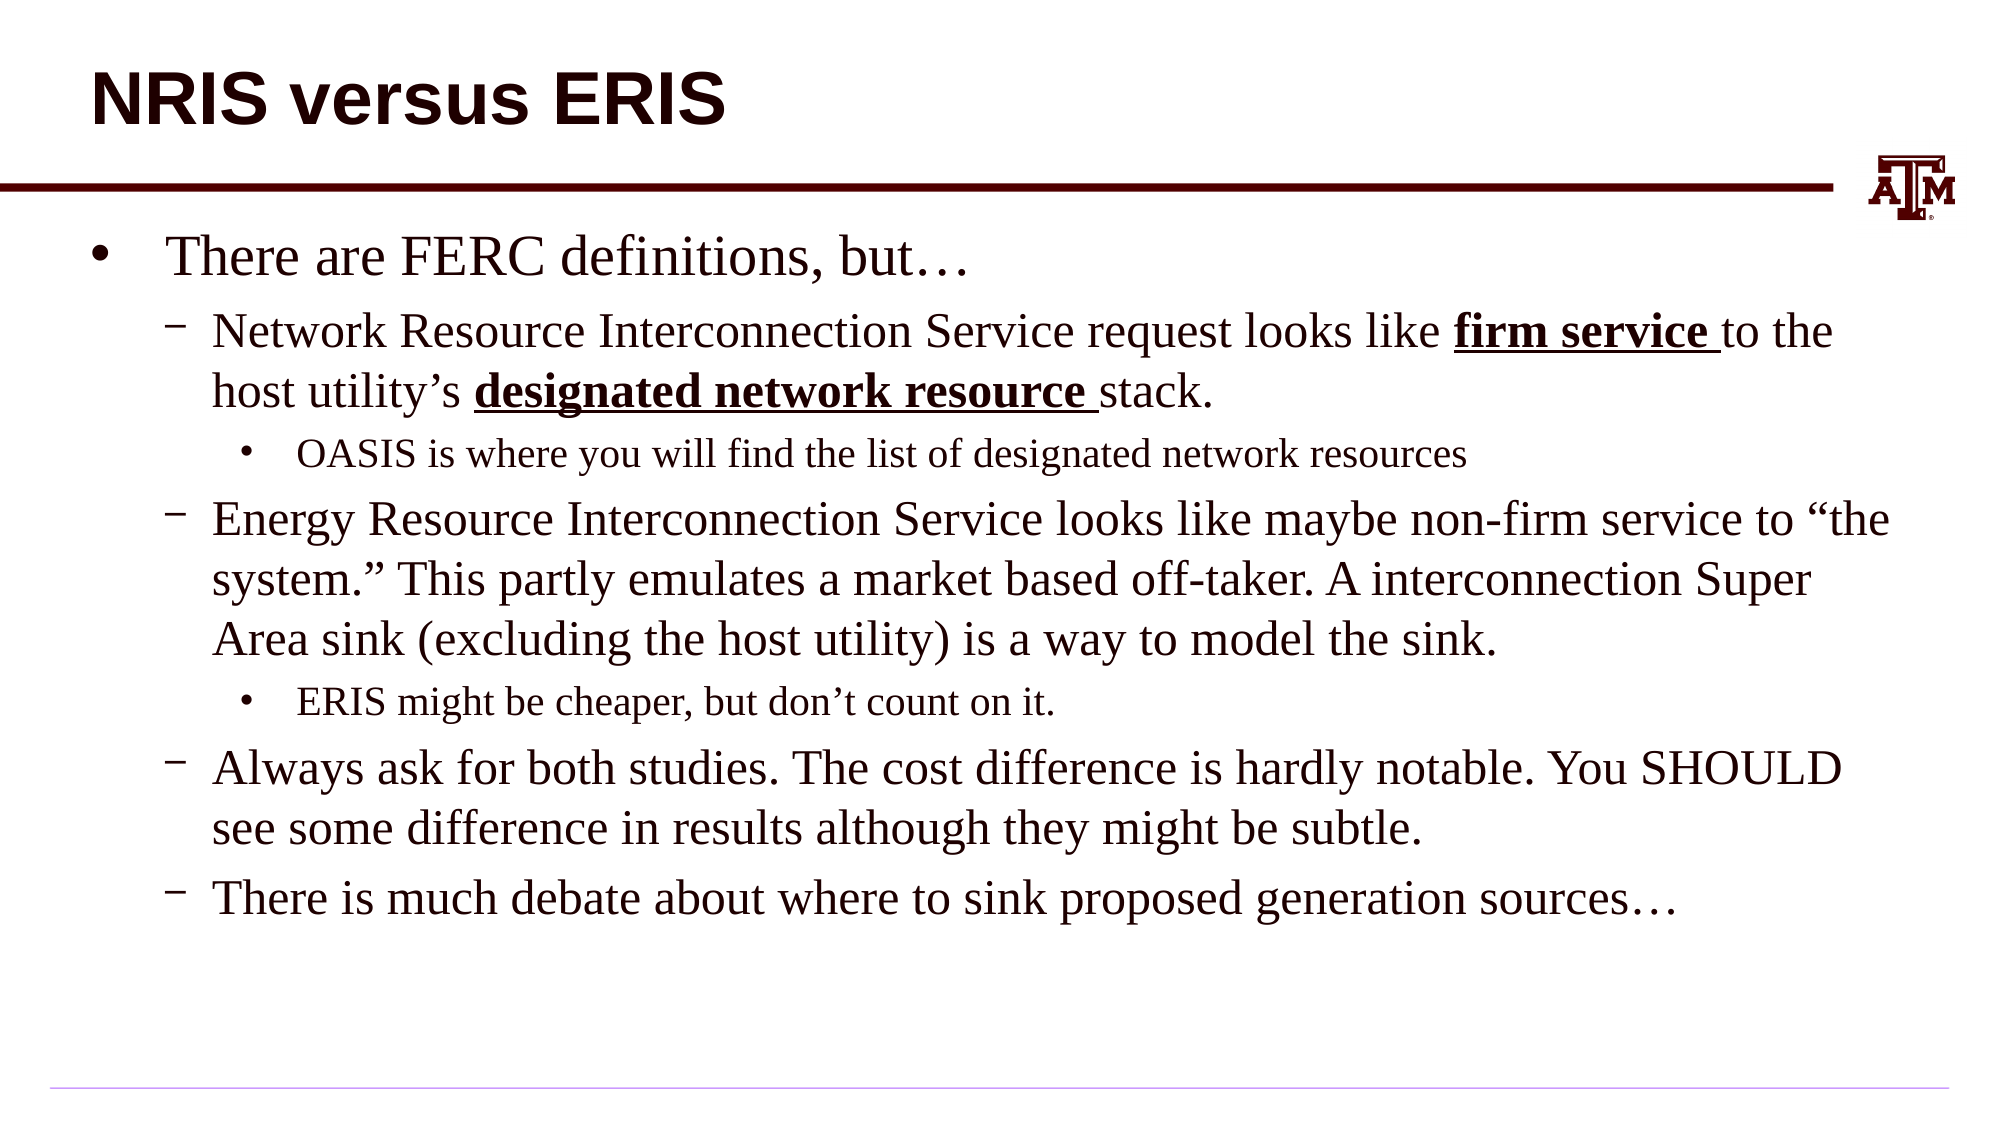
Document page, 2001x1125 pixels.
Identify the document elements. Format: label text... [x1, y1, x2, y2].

title NRIS versus ERIS [74, 12, 1909, 188]
picture [1856, 137, 1967, 238]
list There are FERC definitions, but… Network Resource Interconnection Service request looks like firm service to the host utility’s designated network resource stack. OASIS is where you will find the list of designated network resources Energy Resource Interconnection Service looks like maybe non-firm service to “the system.” This partly emulates a market based off-taker. A interconnection Super Area sink (excluding the host utility) is a way to model the sink. ERIS might be cheaper, but don’t count on it. Always ask for both studies. The cost difference is hardly notable. You SHOULD see some difference in results although they might be subtle. There is much debate about where to sink proposed generation sources… [74, 209, 1929, 1076]
